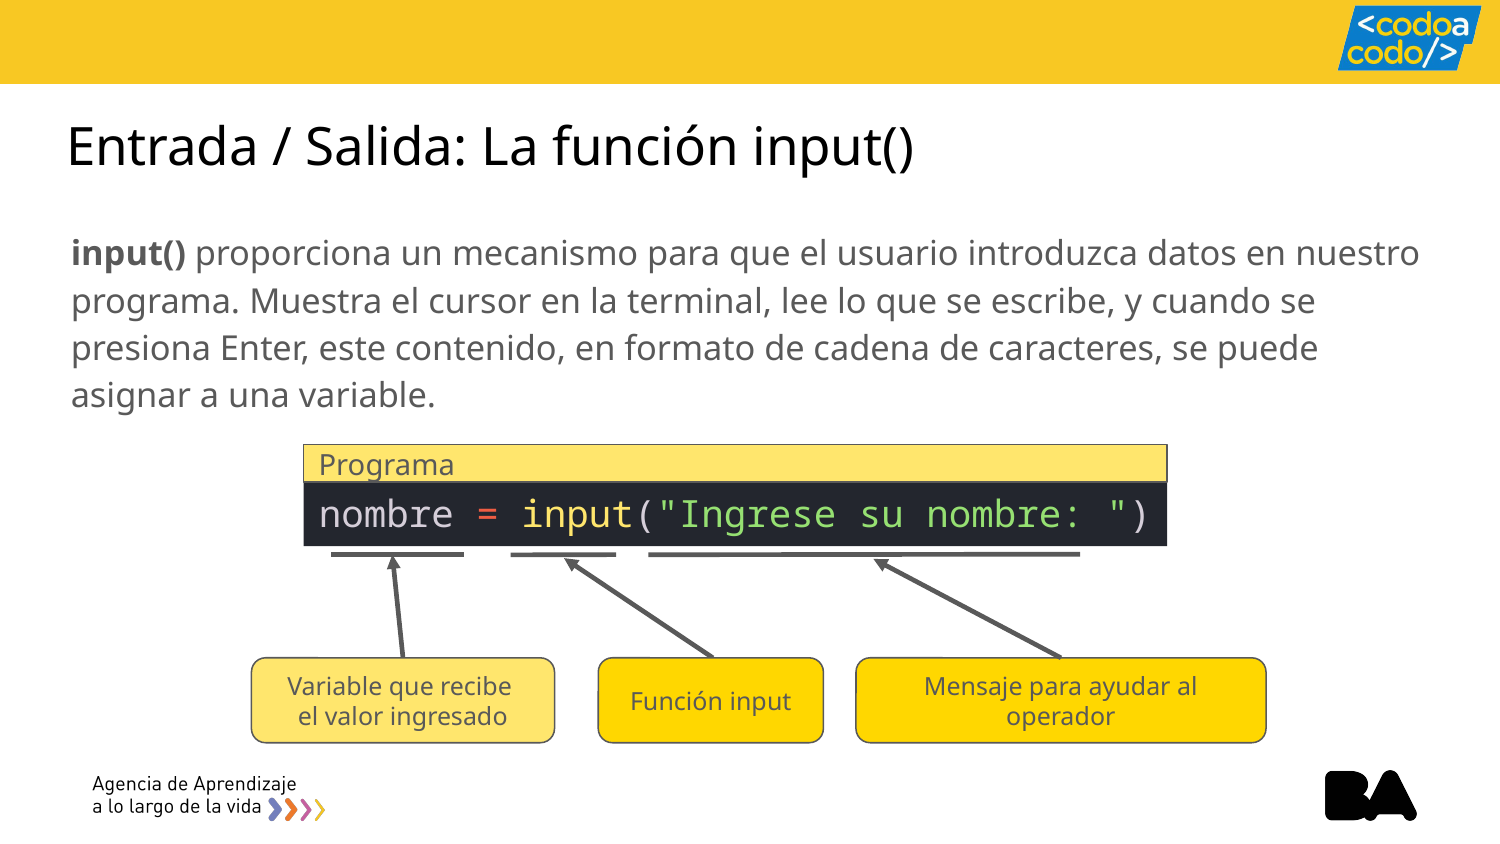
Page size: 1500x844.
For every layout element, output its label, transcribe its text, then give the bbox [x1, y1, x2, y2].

title Entrada / Salida: La función input() [51, 98, 1446, 192]
picture [1337, 5, 1482, 71]
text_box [392, 564, 404, 659]
text_box Mensaje para ayudar al operador [855, 657, 1267, 743]
picture [70, 756, 344, 835]
text_box Programa [303, 444, 1168, 483]
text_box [563, 557, 714, 659]
text_box input() proporciona un mecanismo para que el usuario introduzca datos en nuestro programa. Muestra el cursor en la terminal, lee lo que se escribe, y cuando se presiona Enter, este contenido, en formato de cadena de caracteres, se puede asignar a una variable. [70, 210, 1430, 417]
text_box nombre = input("Ingrese su nombre: ") [303, 483, 1168, 547]
text_box Función input [598, 657, 824, 743]
picture [1325, 770, 1417, 821]
text_box Variable que recibe el valor ingresado [251, 657, 555, 743]
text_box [873, 563, 1062, 659]
